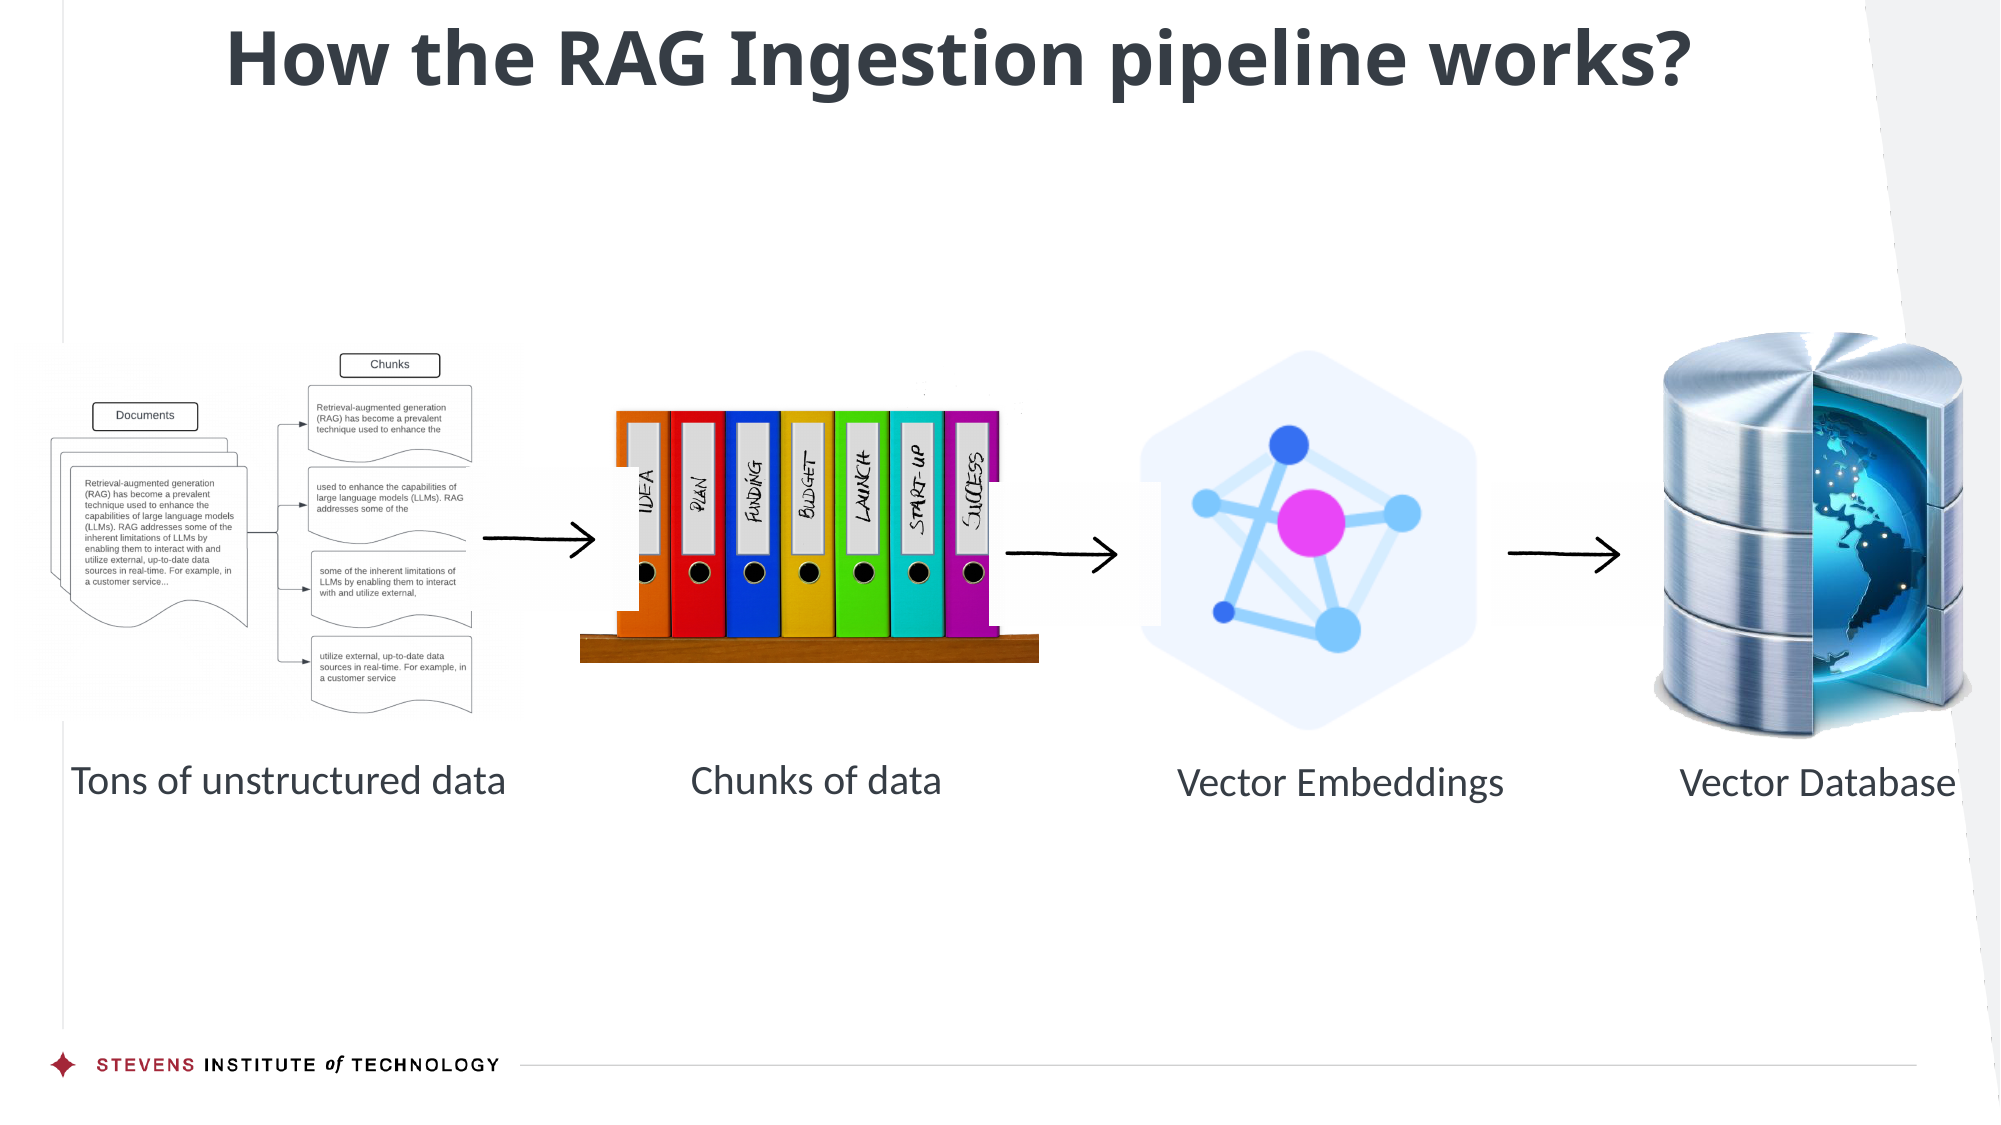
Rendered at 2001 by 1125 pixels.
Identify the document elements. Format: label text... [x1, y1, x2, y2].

picture [14, 328, 2000, 750]
text_box Vector Database [1664, 750, 1972, 813]
text_box How the RAG Ingestion pipeline works? [80, 0, 1838, 110]
text_box Vector Embeddings [1162, 747, 1520, 813]
text_box Tons of unstructured data [56, 745, 524, 811]
text_box Chunks of data [676, 745, 958, 811]
